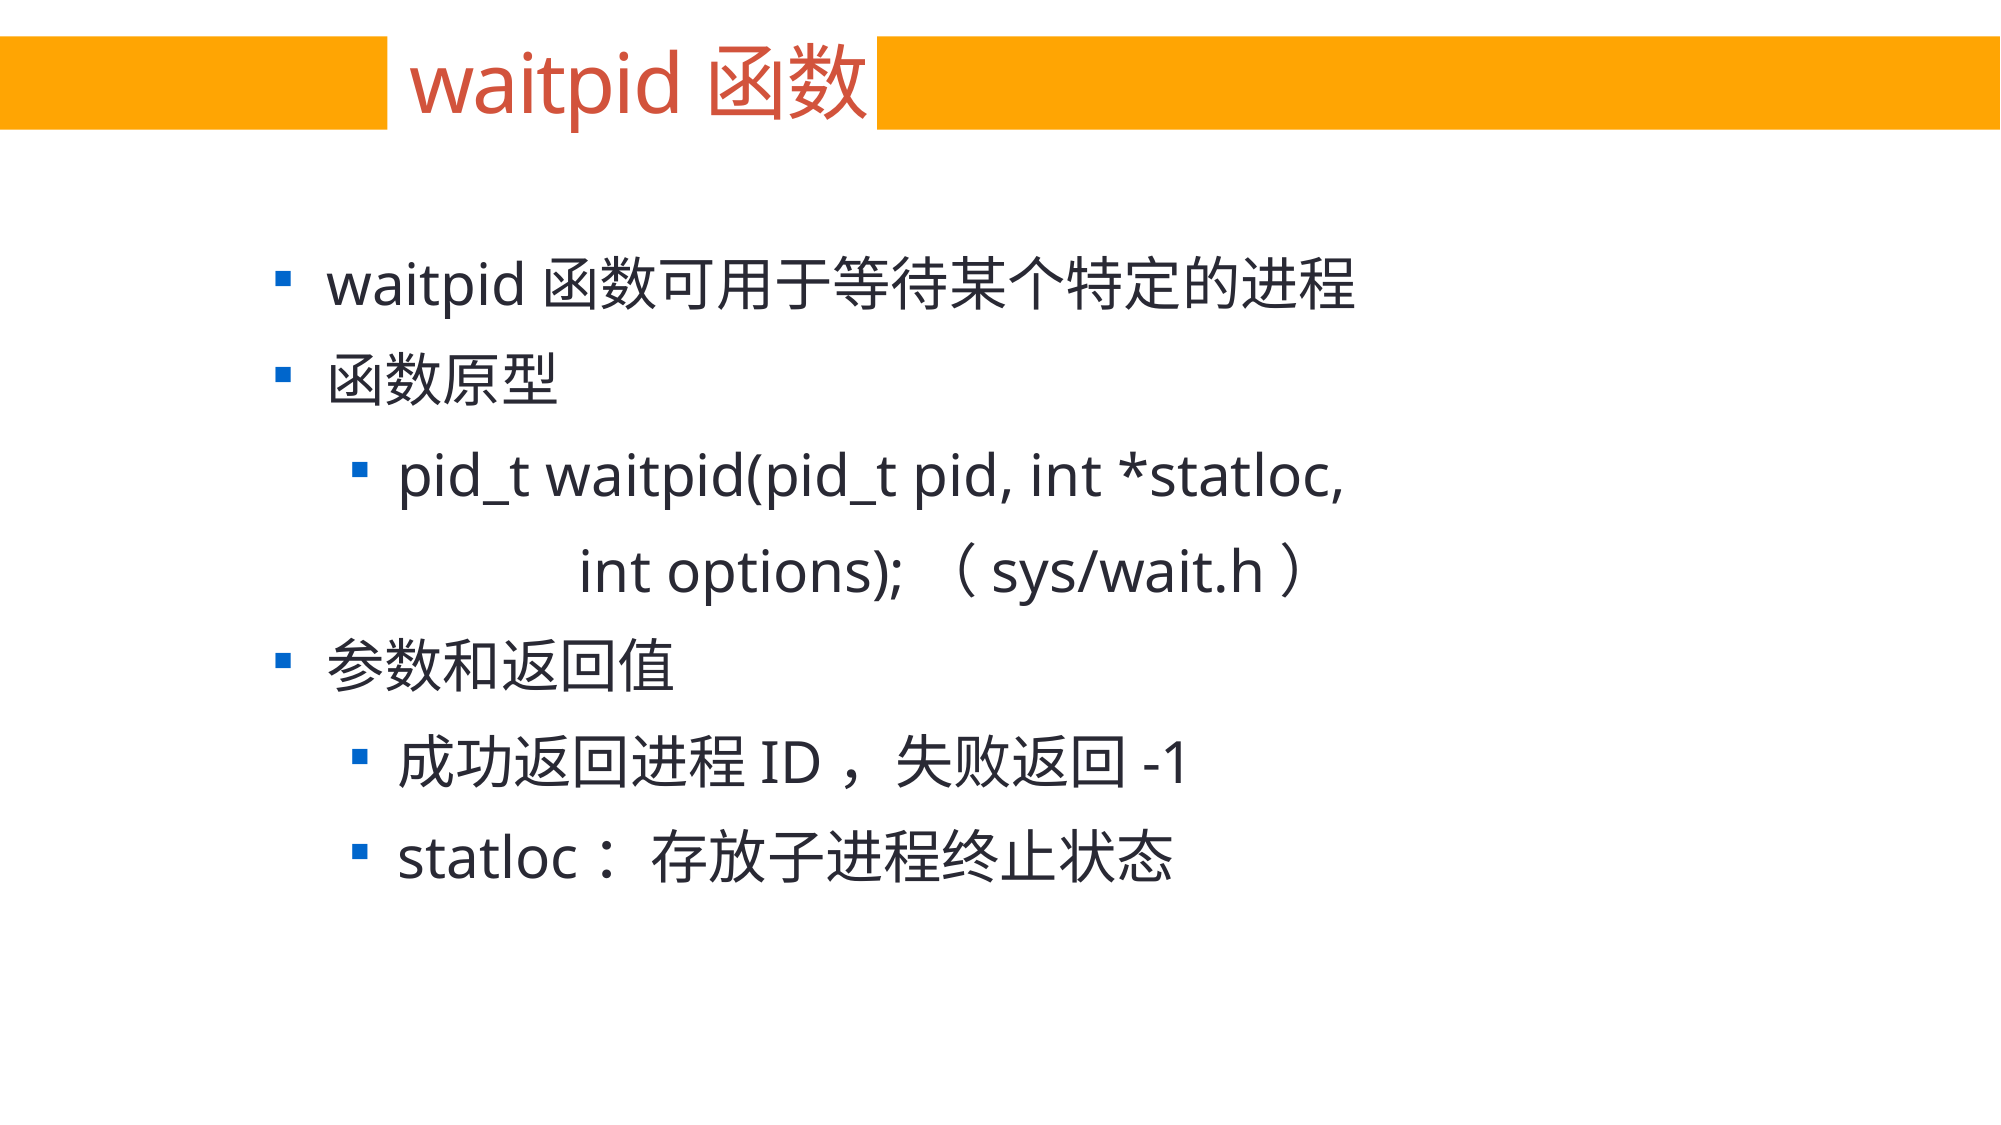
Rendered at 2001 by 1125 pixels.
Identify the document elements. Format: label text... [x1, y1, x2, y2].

text_box [0, 34, 390, 132]
title waitpid函数 [409, 0, 1811, 170]
list waitpid函数可用于等待某个特定的进程 函数原型 pid_t waitpid(pid_t pid, int *statloc, int options);（sys/wait.h） 参数和返回值 成功返回进程ID，失败返回-1 statloc：存放子进程终止状态 [255, 231, 1756, 1083]
text_box [875, 34, 2000, 132]
